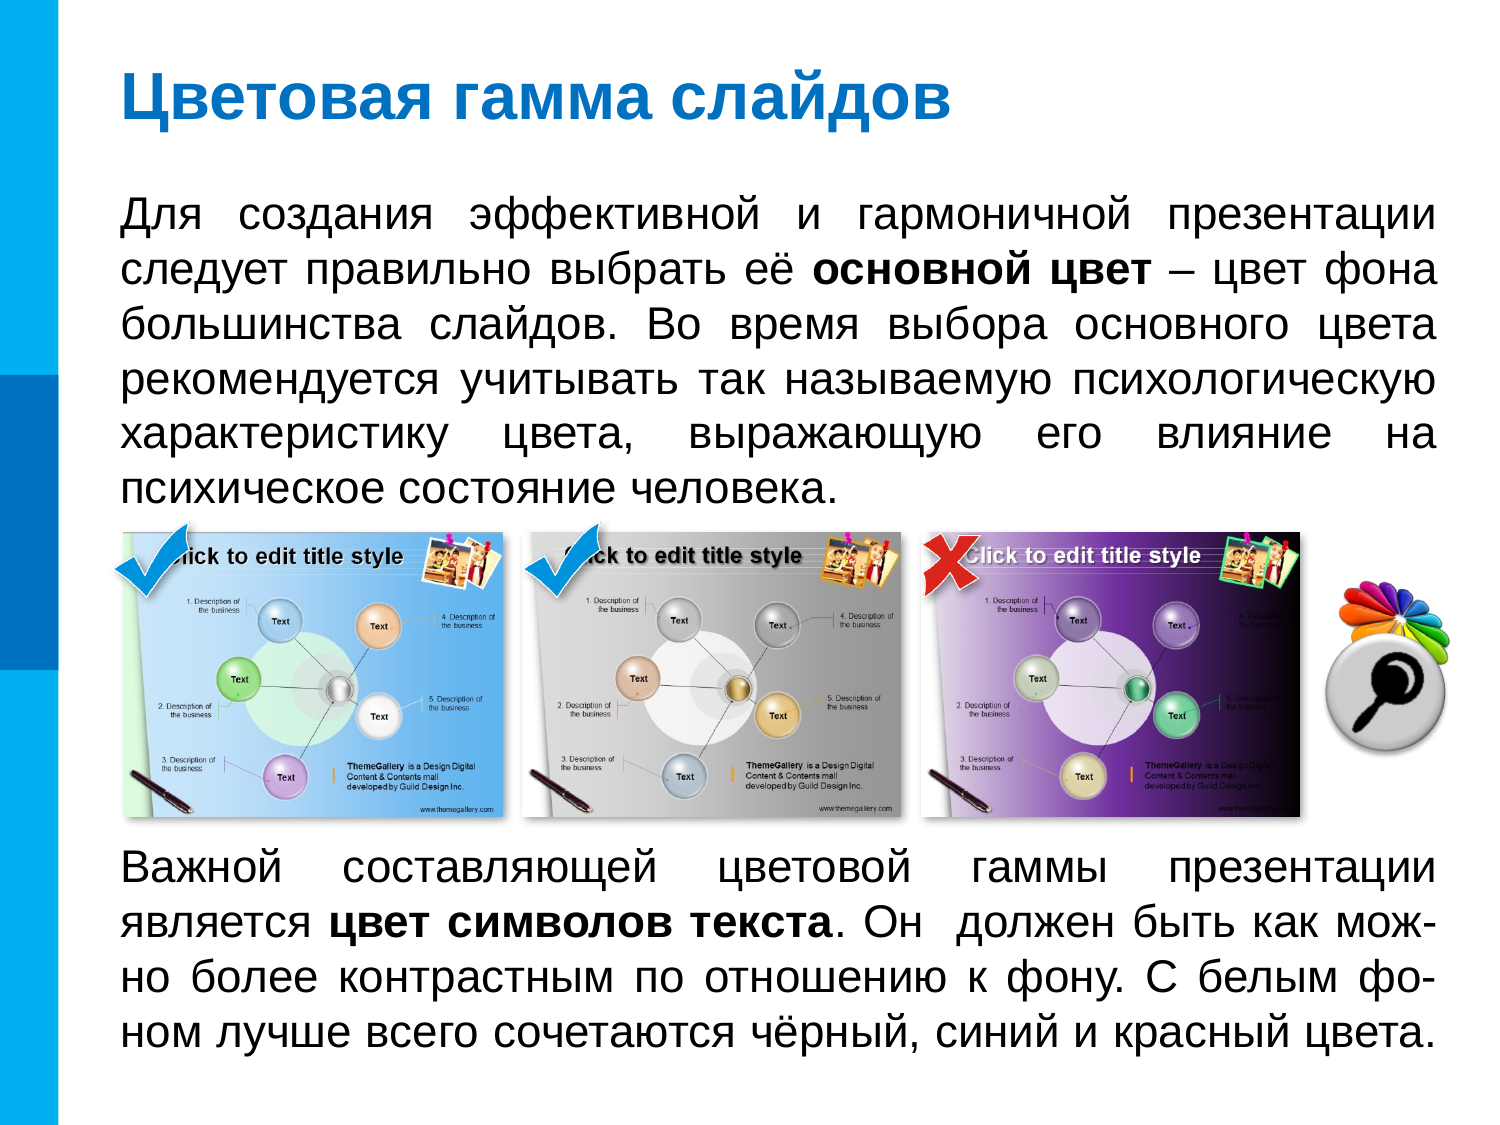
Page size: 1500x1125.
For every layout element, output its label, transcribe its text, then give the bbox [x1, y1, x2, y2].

list Для создания эффективной и гармоничной презентации следует правильно выбрать её основной цвет – цвет фона большинства слайдов. Во время выбора основного цвета рекомендуется учитывать так называемую психологическую характеристику цвета, выражающую его влияние на психическое состояние человека. [105, 175, 1454, 551]
picture [522, 520, 902, 817]
picture [111, 520, 503, 817]
title Цветовая гамма слайдов [105, 45, 1458, 141]
picture [1316, 579, 1454, 764]
picture [921, 532, 1301, 817]
text_box Важной составляющей цветовой гаммы презентации является цвет символов текста. Он должен быть как мож-но более контрастным по отношению к фону. С белым фо-ном лучше всего сочетаются чёрный, синий и красный цвета. [105, 829, 1453, 1125]
